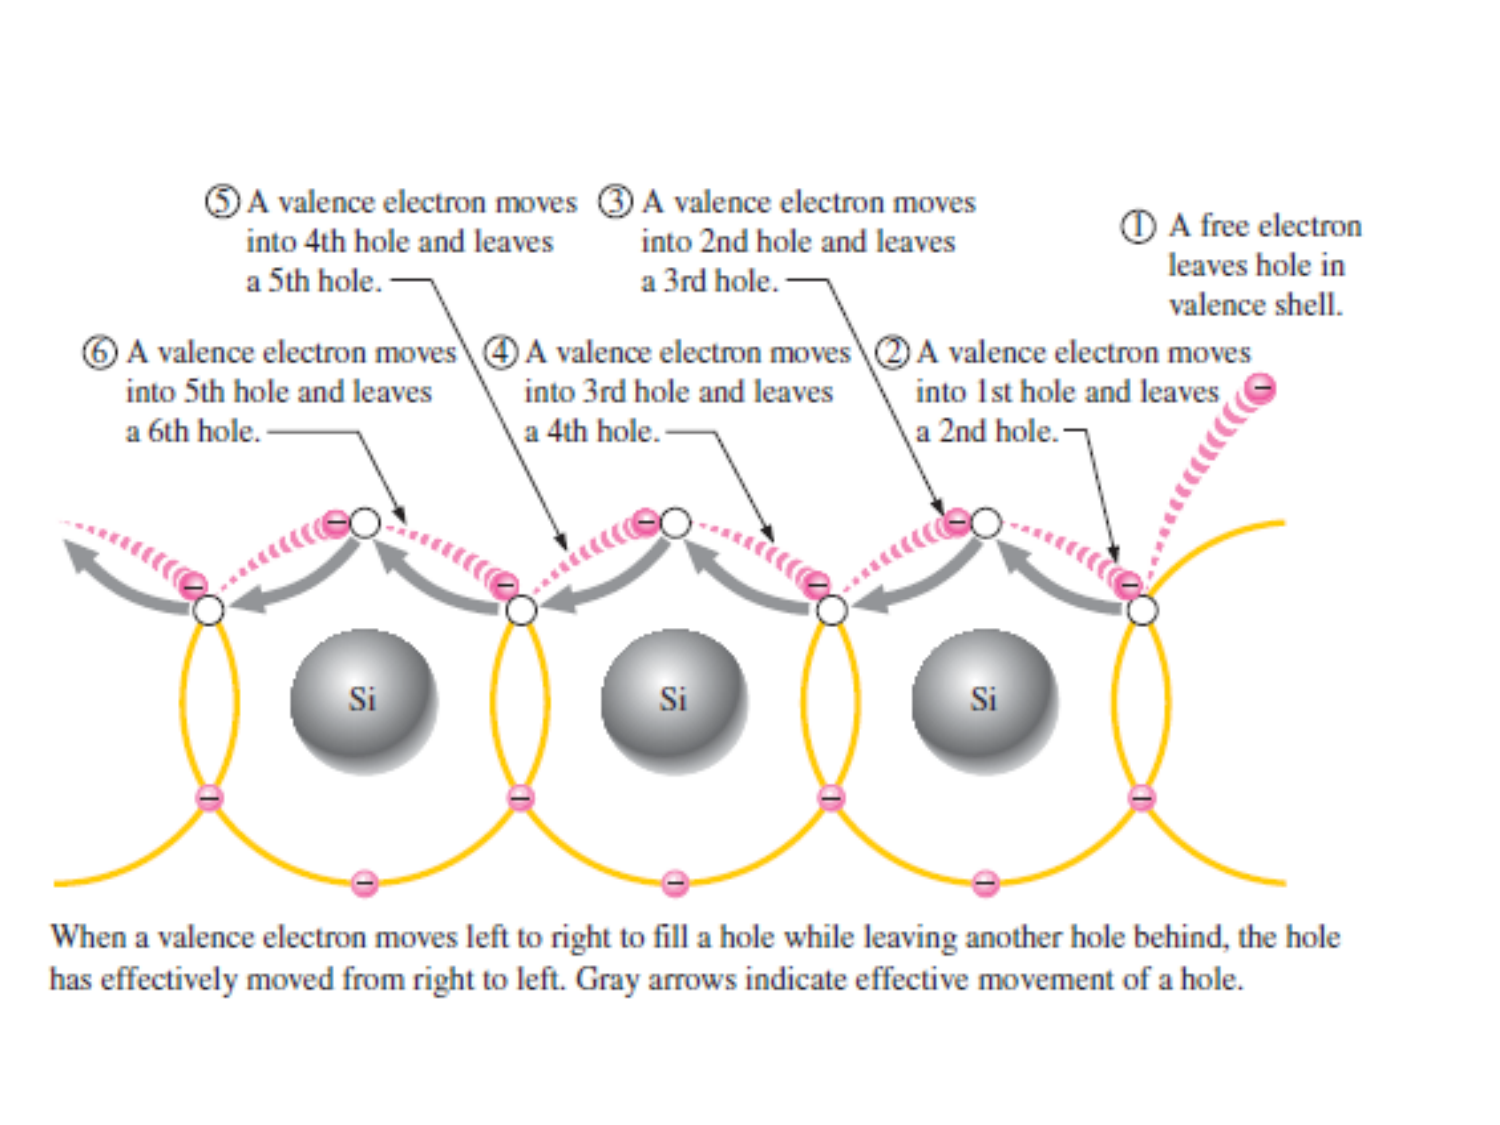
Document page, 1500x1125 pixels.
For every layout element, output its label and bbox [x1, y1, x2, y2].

picture [14, 137, 1463, 1038]
